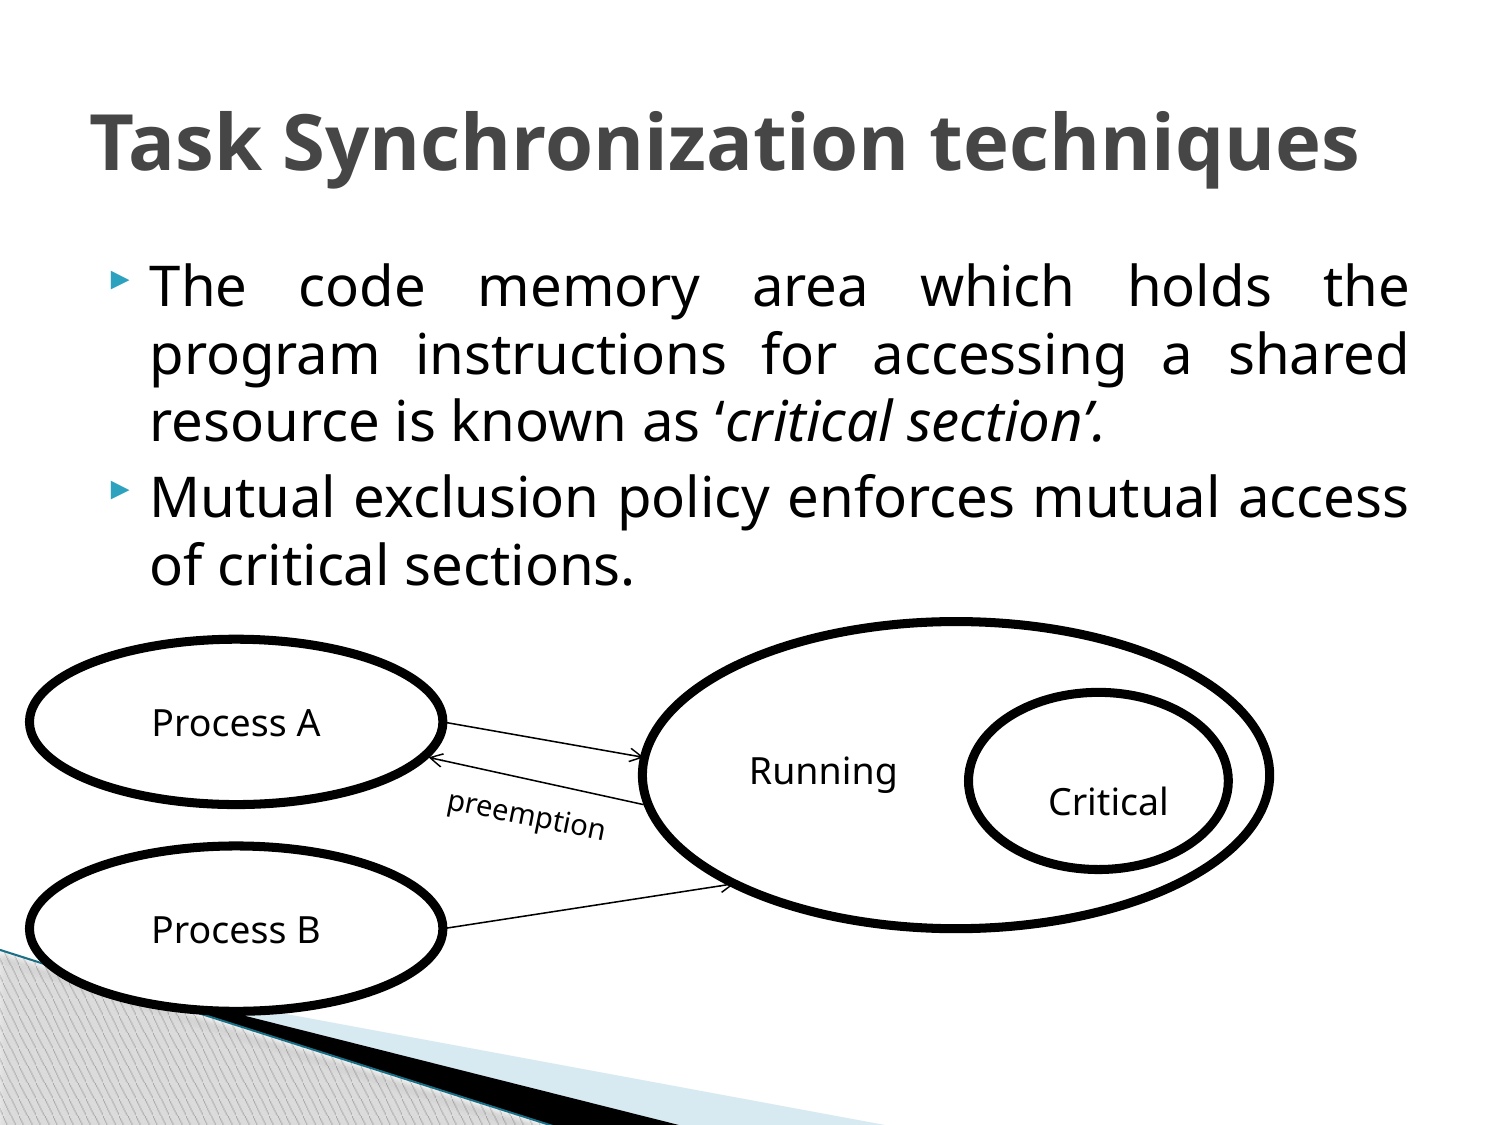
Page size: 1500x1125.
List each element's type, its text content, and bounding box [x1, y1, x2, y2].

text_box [442, 721, 644, 757]
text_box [442, 883, 735, 929]
text_box Process A [24, 634, 448, 810]
list The code memory area which holds the program instructions for accessing a shared resource is known as ‘critical section’. Mutual exclusion policy enforces mutual access of critical sections. [75, 243, 1425, 986]
text_box Running [734, 739, 935, 800]
text_box preemption [428, 815, 629, 858]
title Task Synchronization techniques [75, 45, 1425, 233]
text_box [428, 757, 644, 805]
text_box Process B [24, 841, 446, 1016]
text_box [646, 617, 1275, 934]
text_box Critical [1033, 770, 1199, 831]
